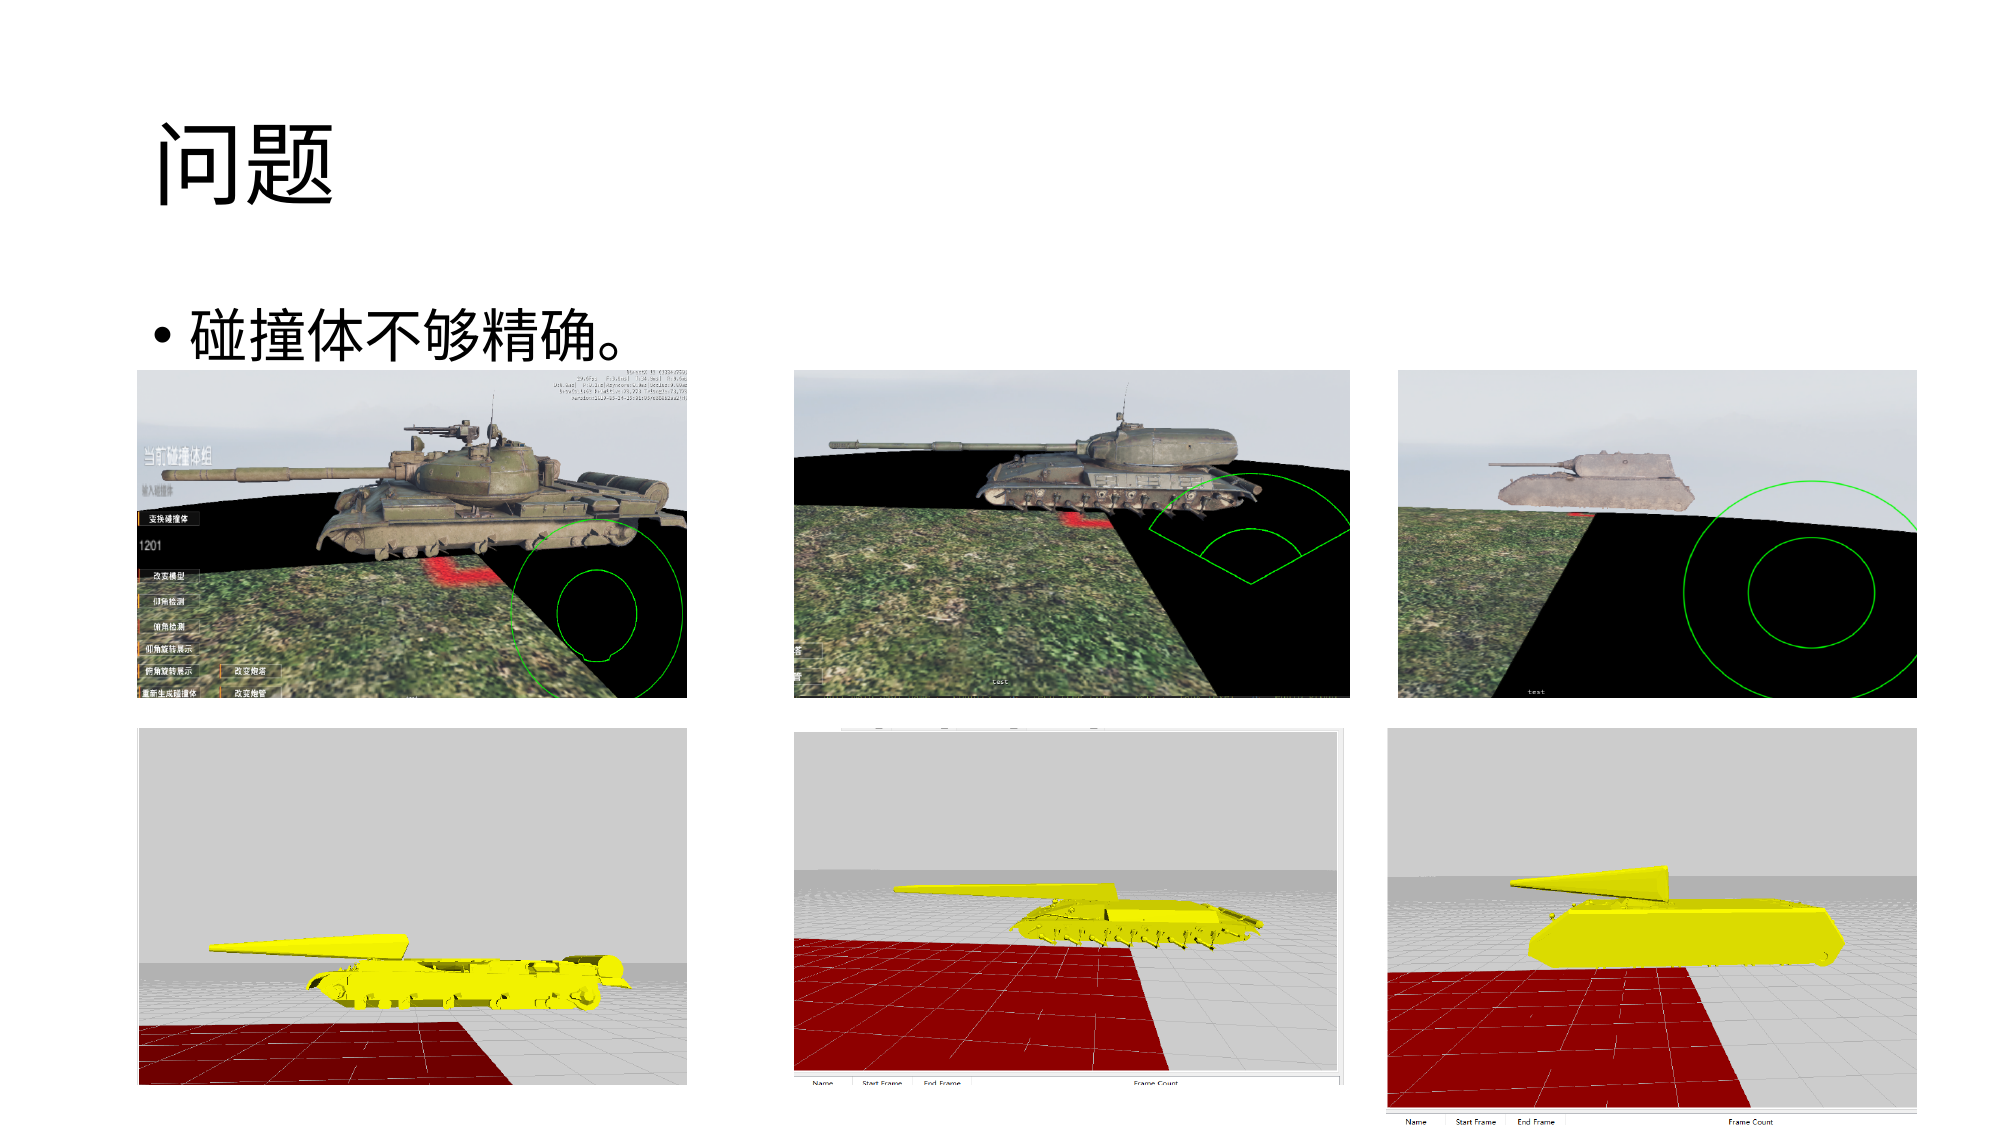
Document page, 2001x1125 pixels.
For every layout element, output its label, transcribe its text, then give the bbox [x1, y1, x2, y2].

picture [794, 728, 1350, 1085]
picture [794, 370, 1350, 698]
picture [137, 728, 687, 1085]
picture [1386, 728, 1917, 1125]
list 碰撞体不够精确。 [137, 299, 1863, 1014]
title 问题 [137, 59, 1863, 278]
picture [137, 370, 687, 698]
picture [1398, 370, 1917, 698]
